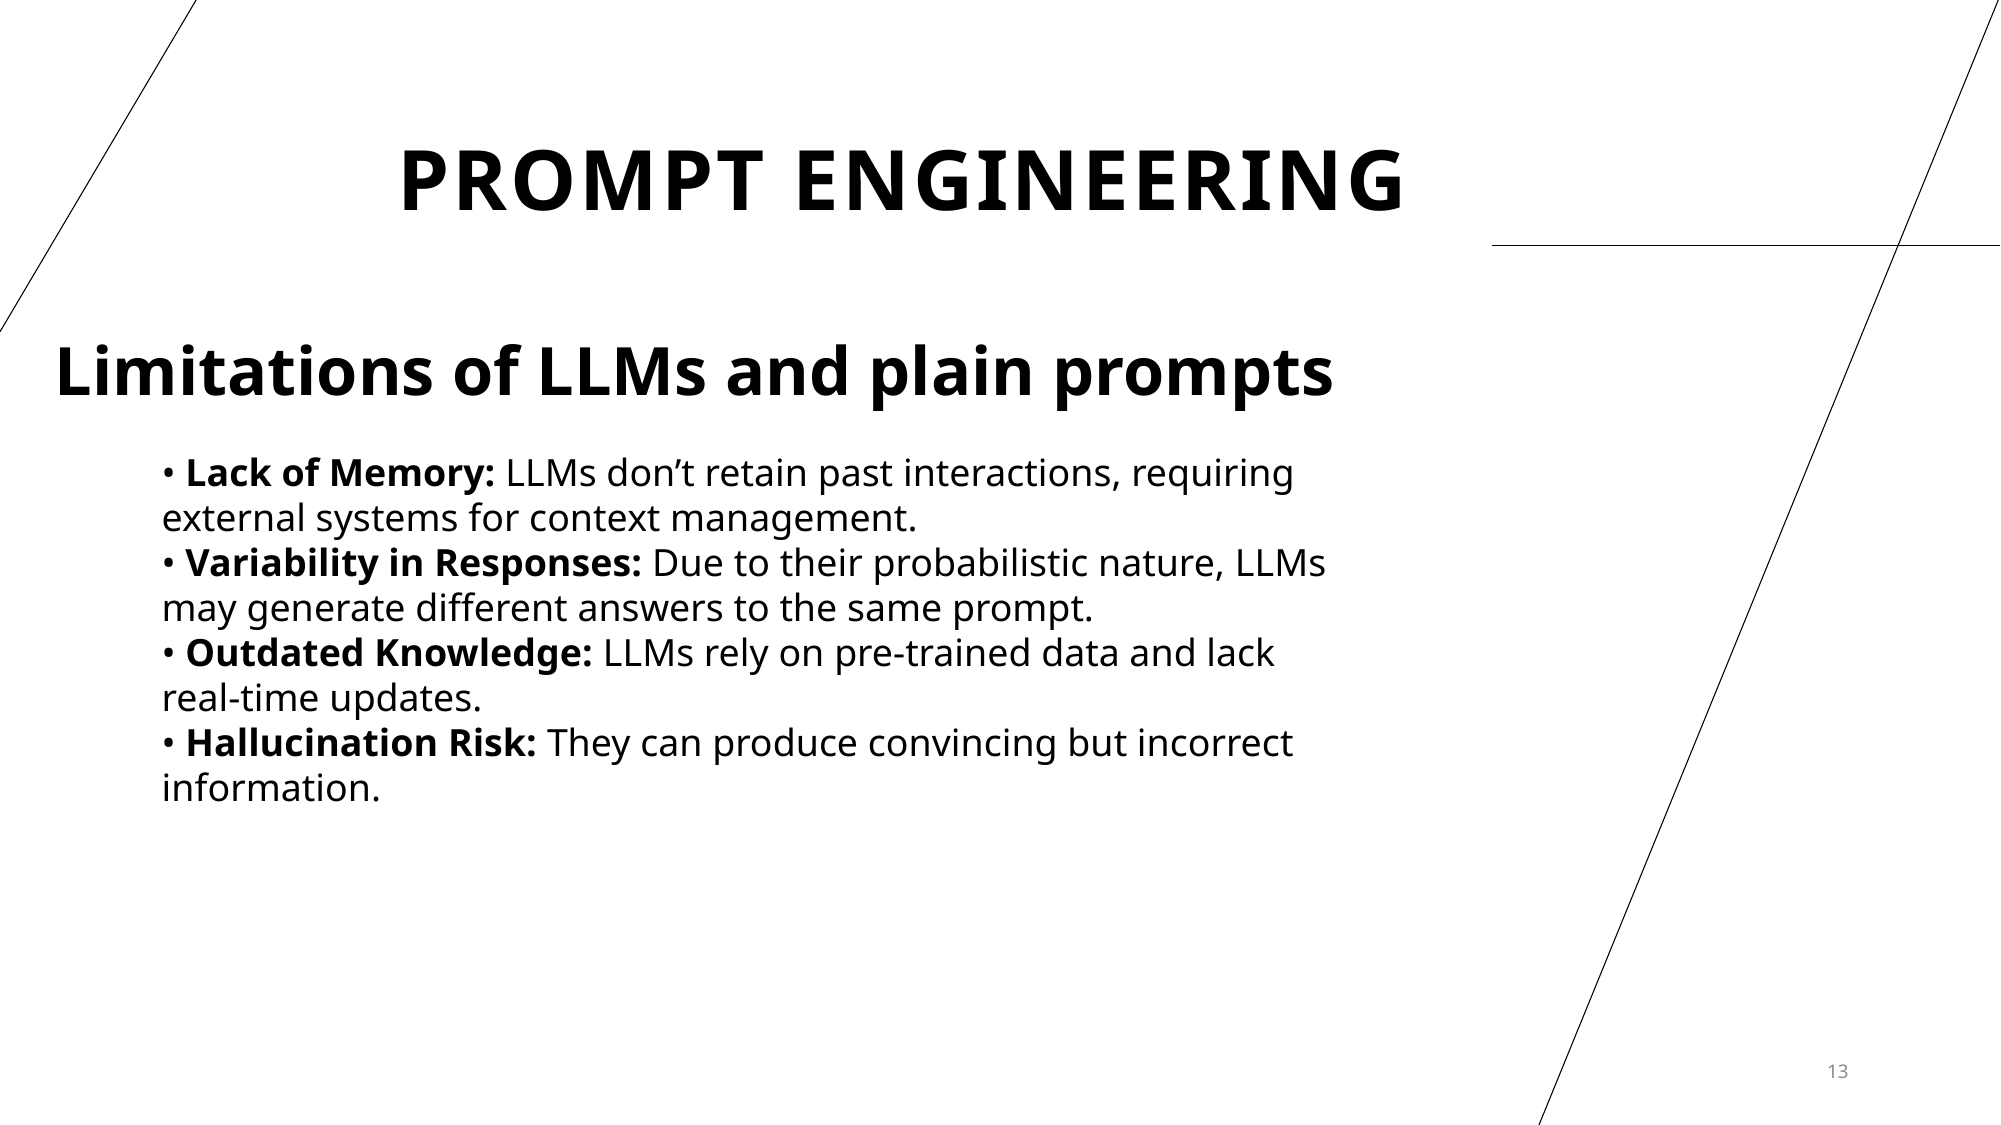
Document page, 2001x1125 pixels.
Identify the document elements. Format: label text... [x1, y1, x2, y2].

text_box • Lack of Memory: LLMs don’t retain past interactions, requiring external systems for context management. • Variability in Responses: Due to their probabilistic nature, LLMs may generate different answers to the same prompt. • Outdated Knowledge: LLMs rely on pre-trained data and lack real-time updates. • Hallucination Risk: They can produce convincing but incorrect information. [146, 441, 1343, 817]
slide_number 13 [1701, 1042, 1864, 1103]
title Prompt engineering [146, 0, 1658, 237]
text_box Limitations of LLMs and plain prompts [39, 321, 1351, 416]
